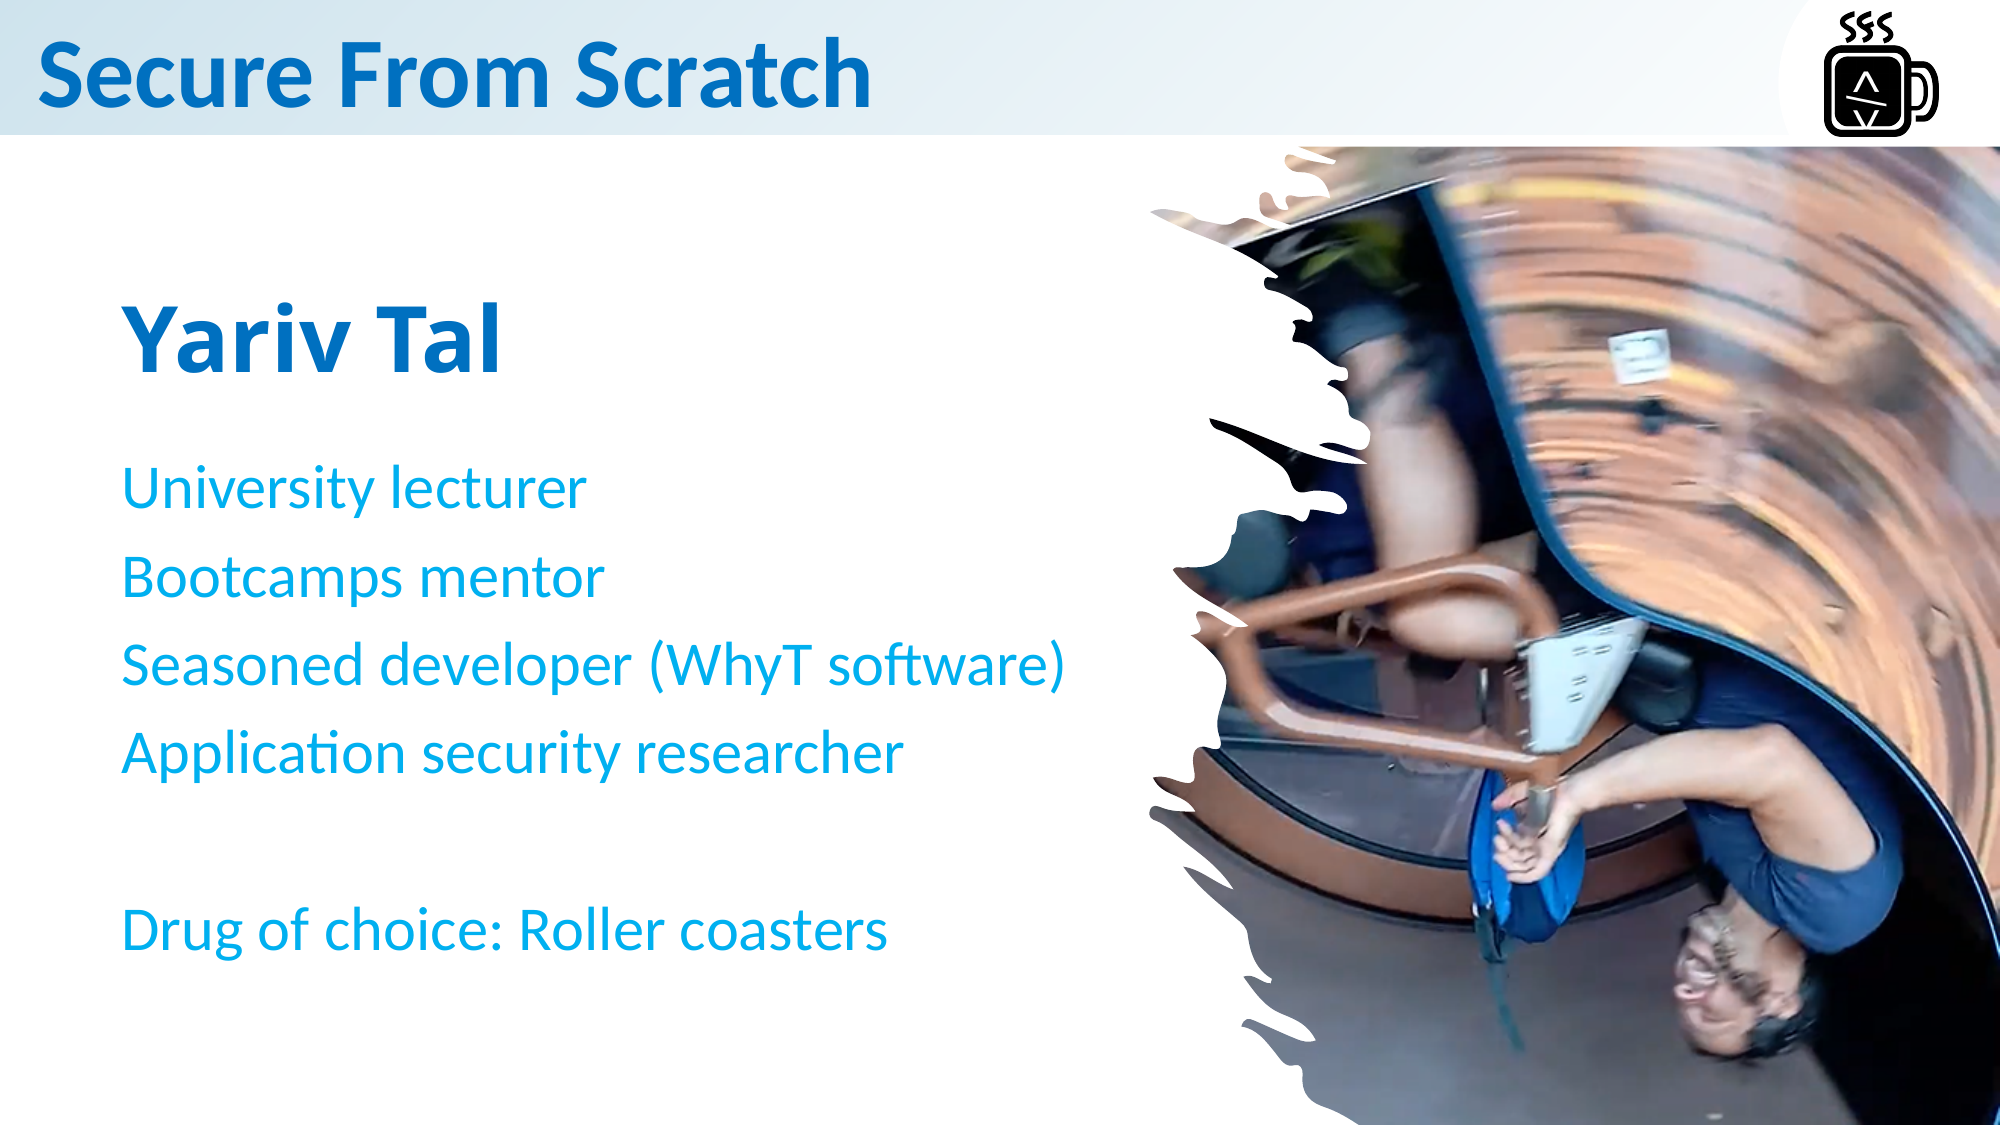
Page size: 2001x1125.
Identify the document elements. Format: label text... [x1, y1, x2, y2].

picture [1149, 146, 2000, 1125]
picture [1824, 11, 1939, 137]
list University lecturer Bootcamps mentor Seasoned developer (WhyT software) Application security researcher Drug of choice: Roller coasters [106, 447, 1144, 1070]
title Yariv Tal [106, 272, 1144, 413]
